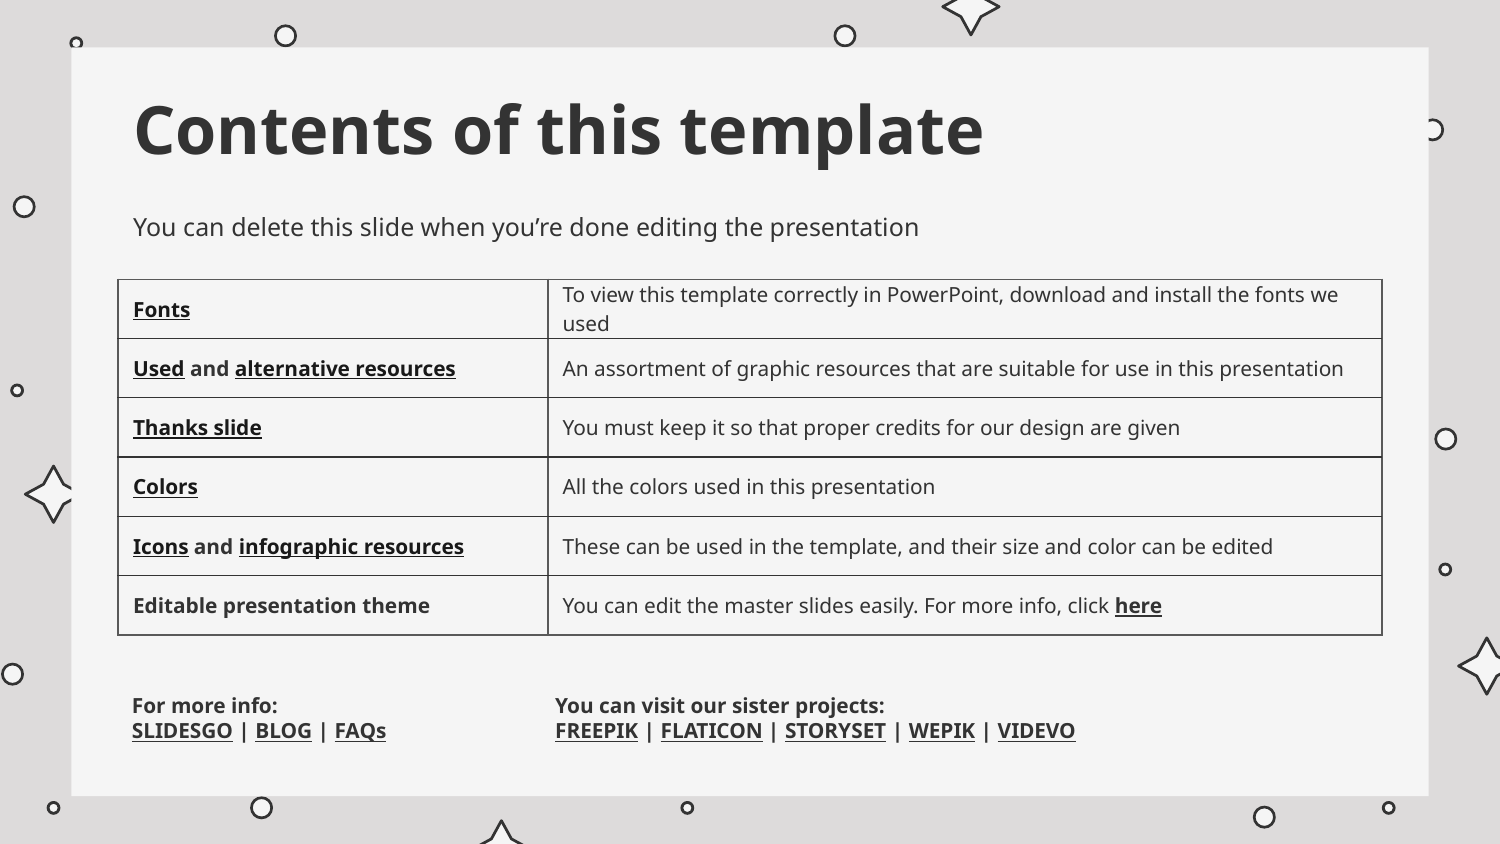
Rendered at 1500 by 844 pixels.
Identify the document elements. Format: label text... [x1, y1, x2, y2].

text_box You can delete this slide when you’re done editing the presentation [118, 196, 1382, 257]
table_cell An assortment of graphic resources that are suitable for use in this presentation [549, 339, 1381, 397]
table_cell You must keep it so that proper credits for our design are given [549, 398, 1381, 456]
table_cell Used and alternative resources [119, 339, 547, 397]
table_header Fonts [119, 280, 547, 338]
text_box For more info: SLIDESGO | BLOG | FAQs [116, 678, 447, 754]
text_box You can visit our sister projects: FREEPIK | FLATICON | STORYSET | WEPIK | VIDEVO [540, 678, 1129, 754]
table_cell Editable presentation theme [119, 576, 547, 634]
table_cell Thanks slide [119, 398, 547, 456]
table_cell You can edit the master slides easily. For more info, click here [549, 576, 1381, 634]
title Contents of this template [118, 72, 1382, 167]
table_header To view this template correctly in PowerPoint, download and install the fonts we used [549, 280, 1381, 338]
table_cell These can be used in the template, and their size and color can be edited [549, 517, 1381, 575]
table_cell Icons and infographic resources [119, 517, 547, 575]
table_cell All the colors used in this presentation [549, 458, 1381, 516]
table_cell Colors [119, 458, 547, 516]
